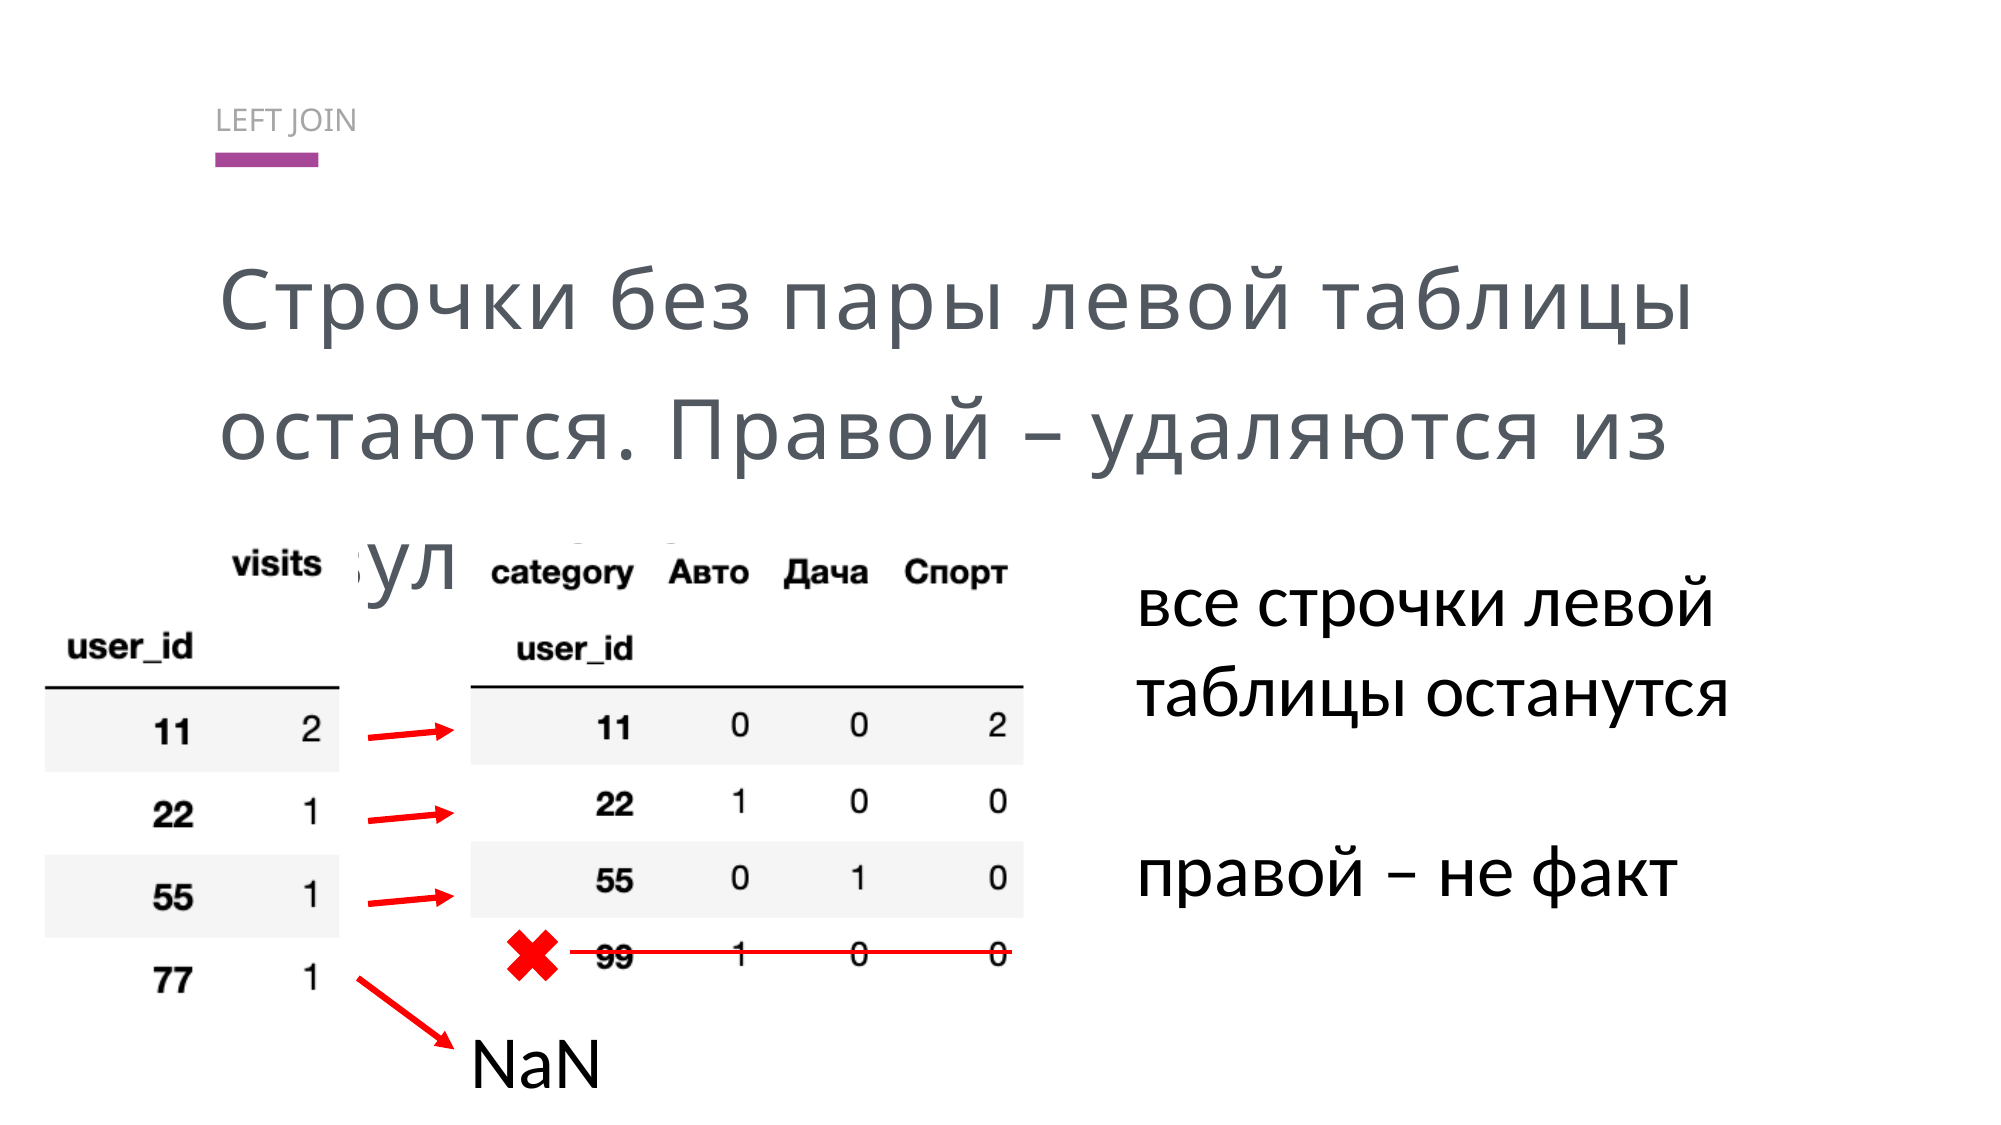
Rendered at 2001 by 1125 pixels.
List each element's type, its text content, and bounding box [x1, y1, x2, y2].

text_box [368, 729, 455, 738]
text_box LEFT JOIN [210, 84, 1800, 142]
text_box Строчки без пары левой таблицы остаются. Правой – удаляются из результата [210, 208, 1971, 615]
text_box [368, 895, 455, 904]
text_box NaN [455, 1020, 618, 1111]
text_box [368, 812, 455, 821]
text_box все строчки левой таблицы останутся правой – не факт [1121, 544, 1961, 919]
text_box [357, 977, 455, 1050]
picture [454, 544, 1035, 1020]
picture [30, 533, 358, 1031]
